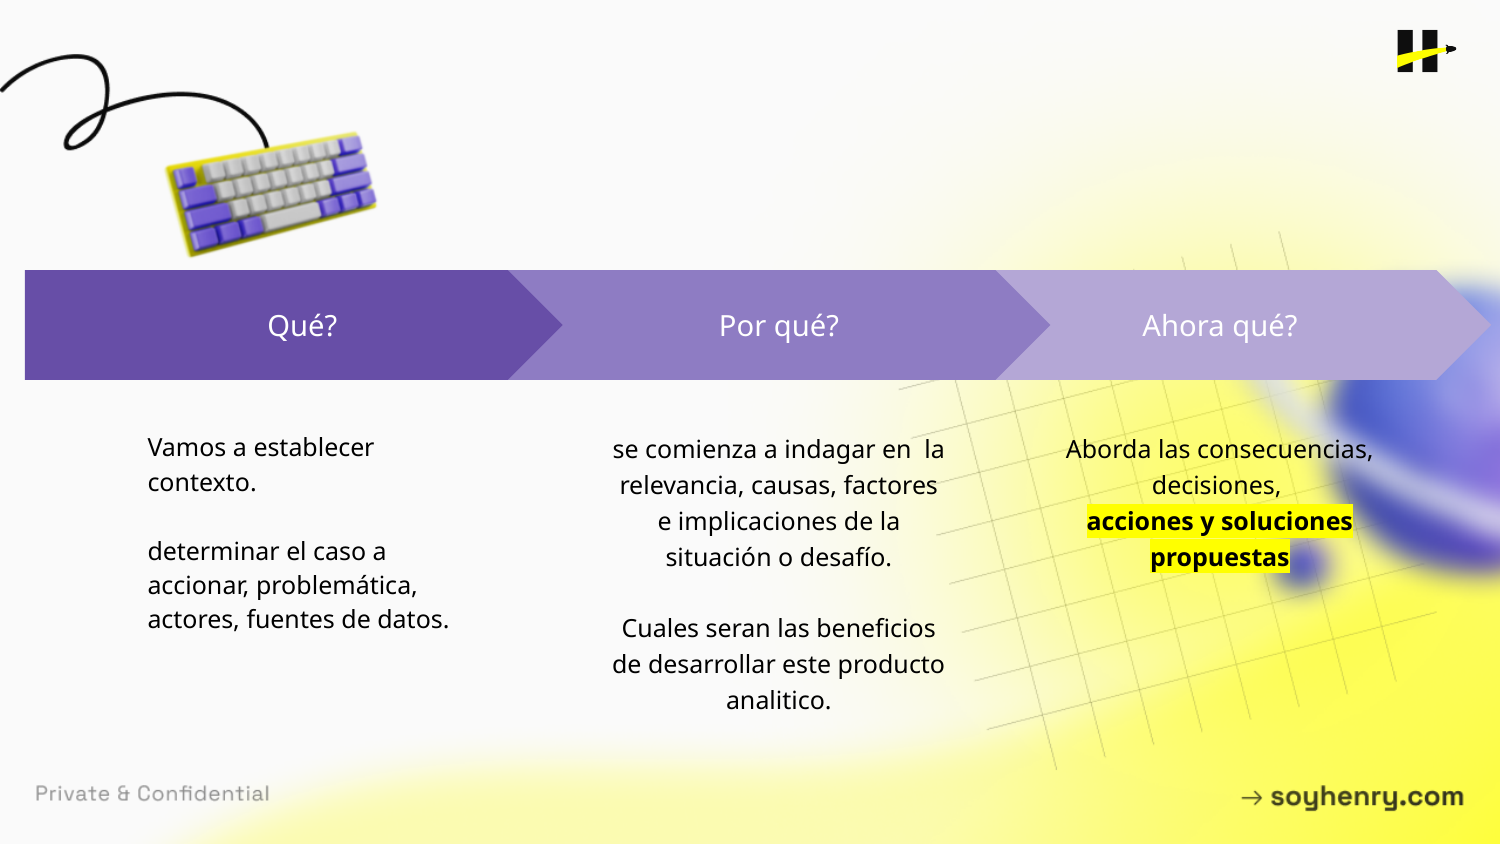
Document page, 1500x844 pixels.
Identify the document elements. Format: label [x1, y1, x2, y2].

text_box [1051, 269, 1492, 842]
text_box [24, 269, 506, 842]
picture [0, 0, 1500, 844]
text_box [507, 269, 1051, 842]
